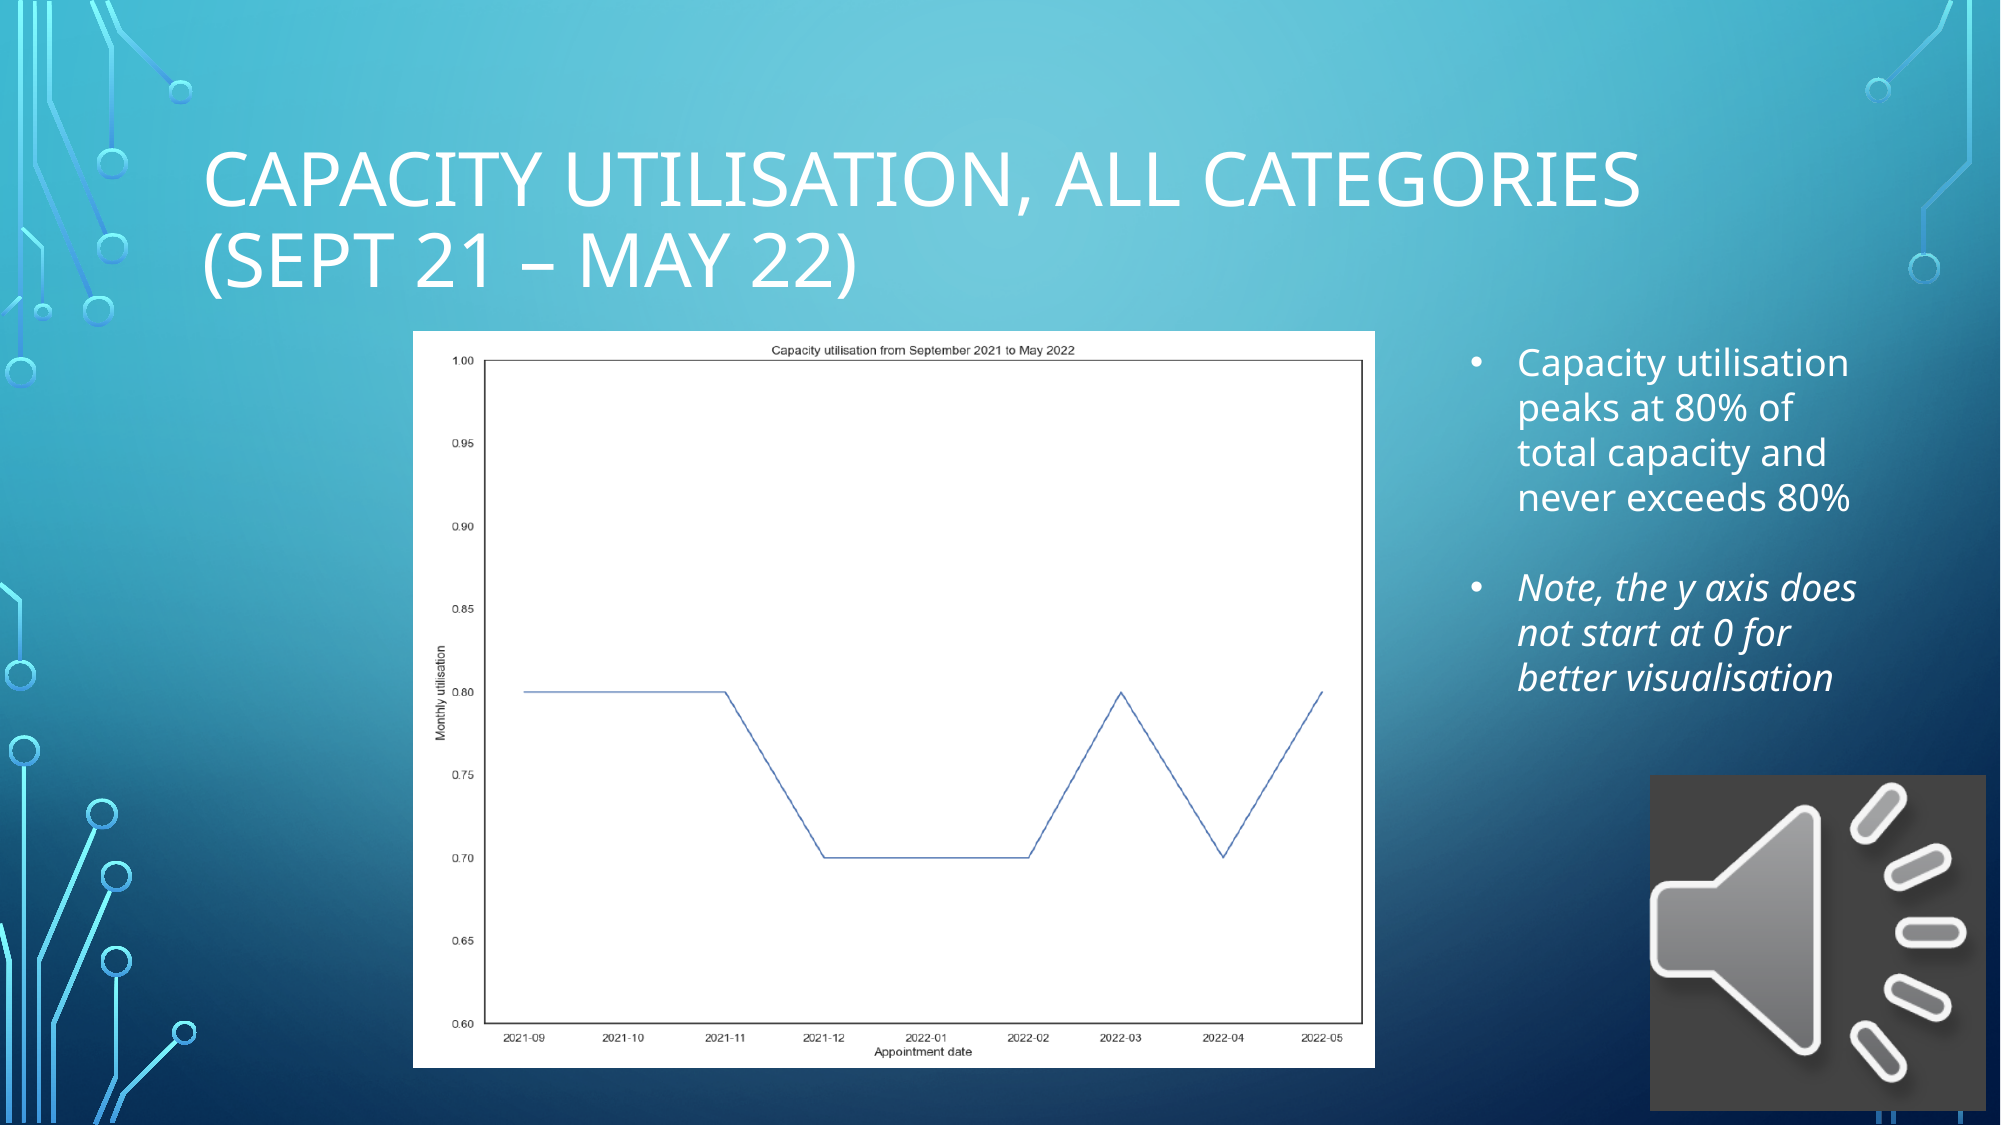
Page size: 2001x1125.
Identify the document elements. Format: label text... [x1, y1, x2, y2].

picture [412, 330, 1375, 1068]
picture [1648, 773, 1987, 1112]
title Capacity utilisation, all categories (Sept 21 – May 22) [187, 101, 1813, 344]
text_box Capacity utilisation peaks at 80% of total capacity and never exceeds 80% Note, the y axis does not start at 0 for better visualisation [1455, 331, 1876, 707]
